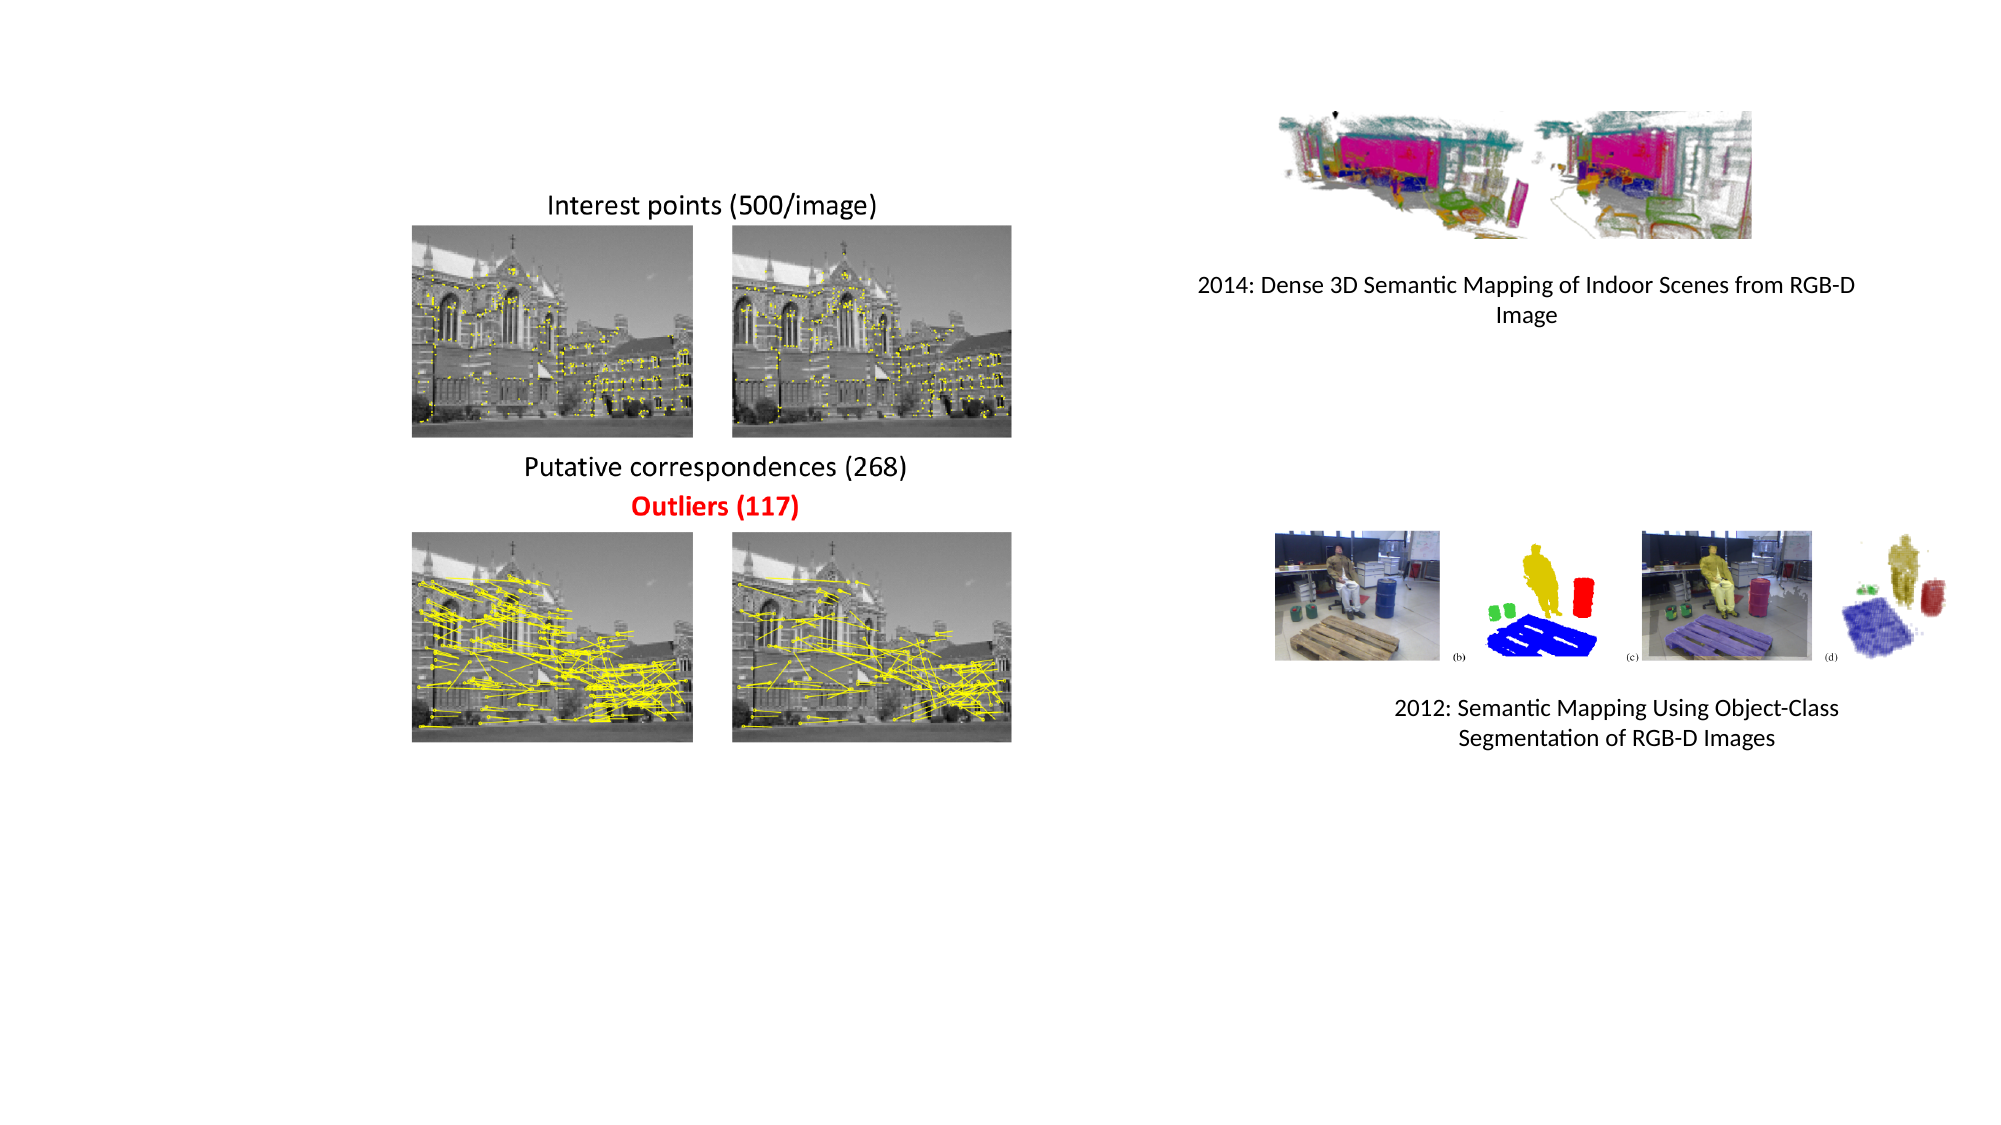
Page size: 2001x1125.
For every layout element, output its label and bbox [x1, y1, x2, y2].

text_box [1250, 528, 1985, 761]
picture [410, 190, 1014, 760]
text_box [1160, 111, 1894, 338]
